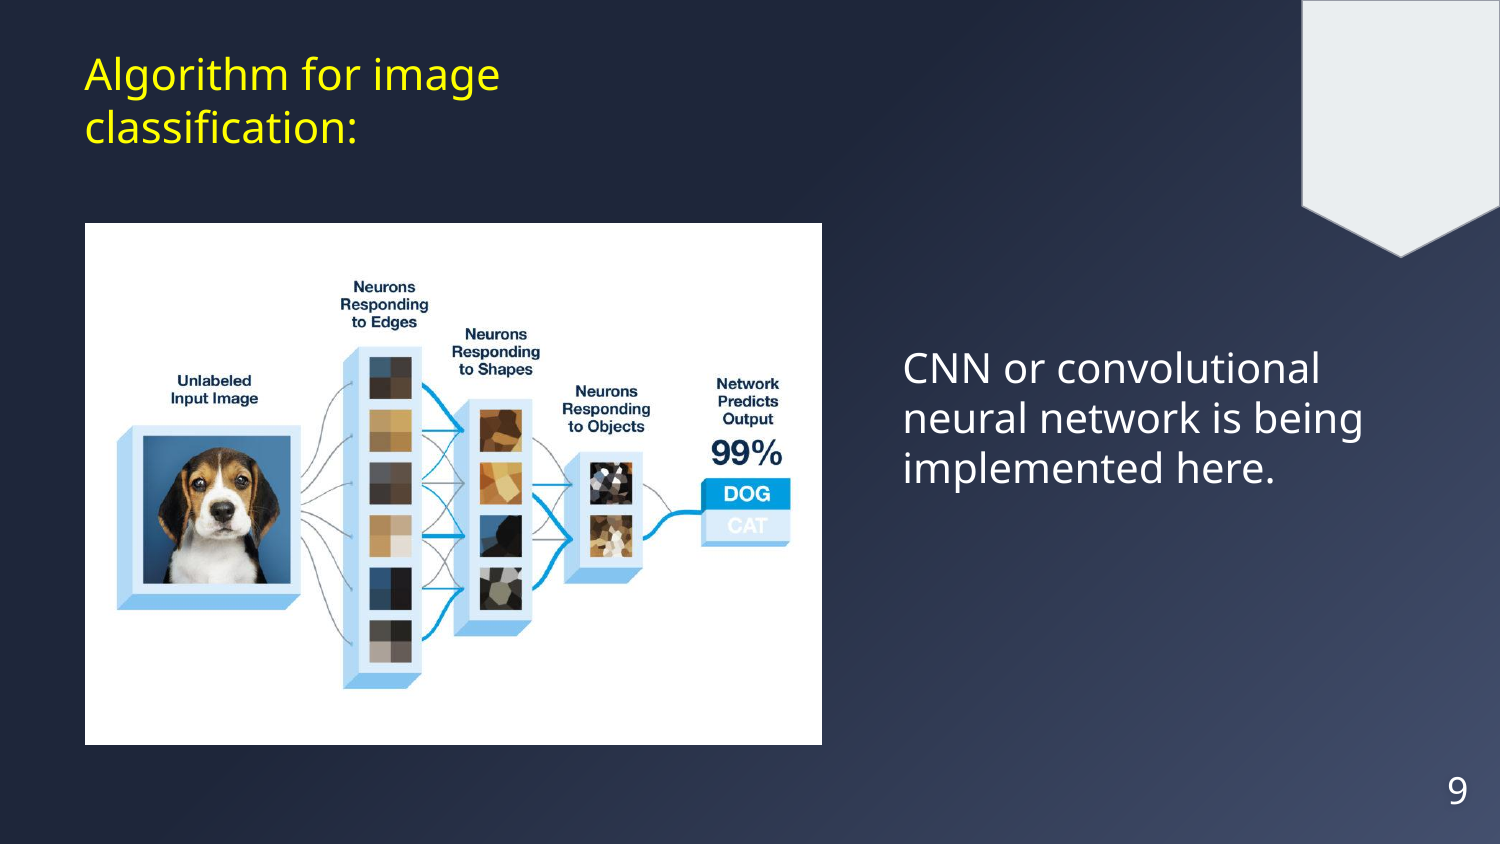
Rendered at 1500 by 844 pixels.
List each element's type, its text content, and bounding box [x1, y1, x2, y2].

text_box Algorithm for image classification: [69, 39, 734, 160]
text_box CNN or convolutional neural network is being implemented here. [887, 334, 1415, 550]
slide_number 9 [1378, 761, 1469, 814]
picture [84, 223, 823, 745]
text_box [1302, 0, 1500, 258]
